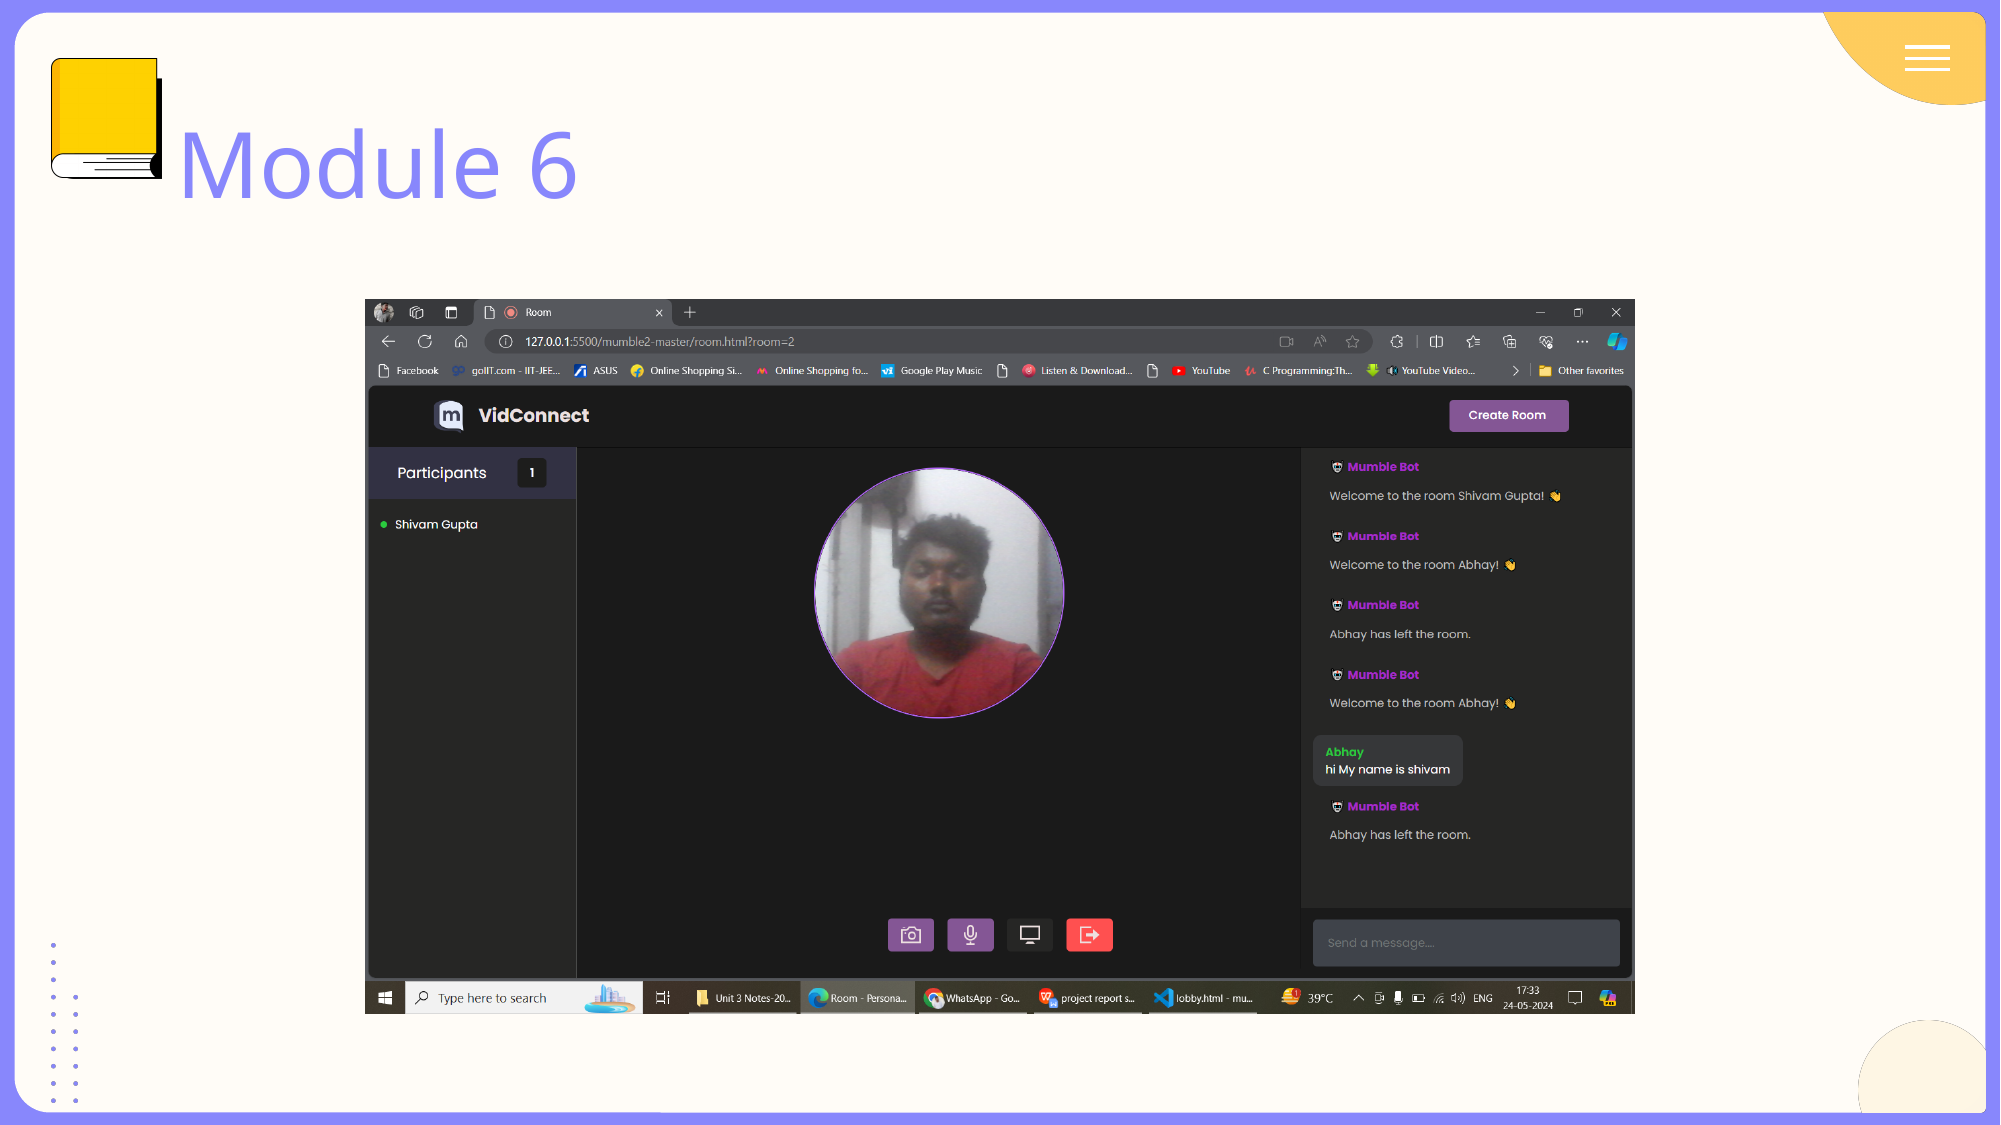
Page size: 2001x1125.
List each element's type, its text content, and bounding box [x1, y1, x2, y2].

picture [51, 943, 78, 1103]
picture [1823, 12, 1986, 105]
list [365, 299, 1635, 1014]
picture [51, 58, 162, 179]
picture [1858, 1020, 1986, 1113]
title Module 6 [137, 59, 1863, 278]
